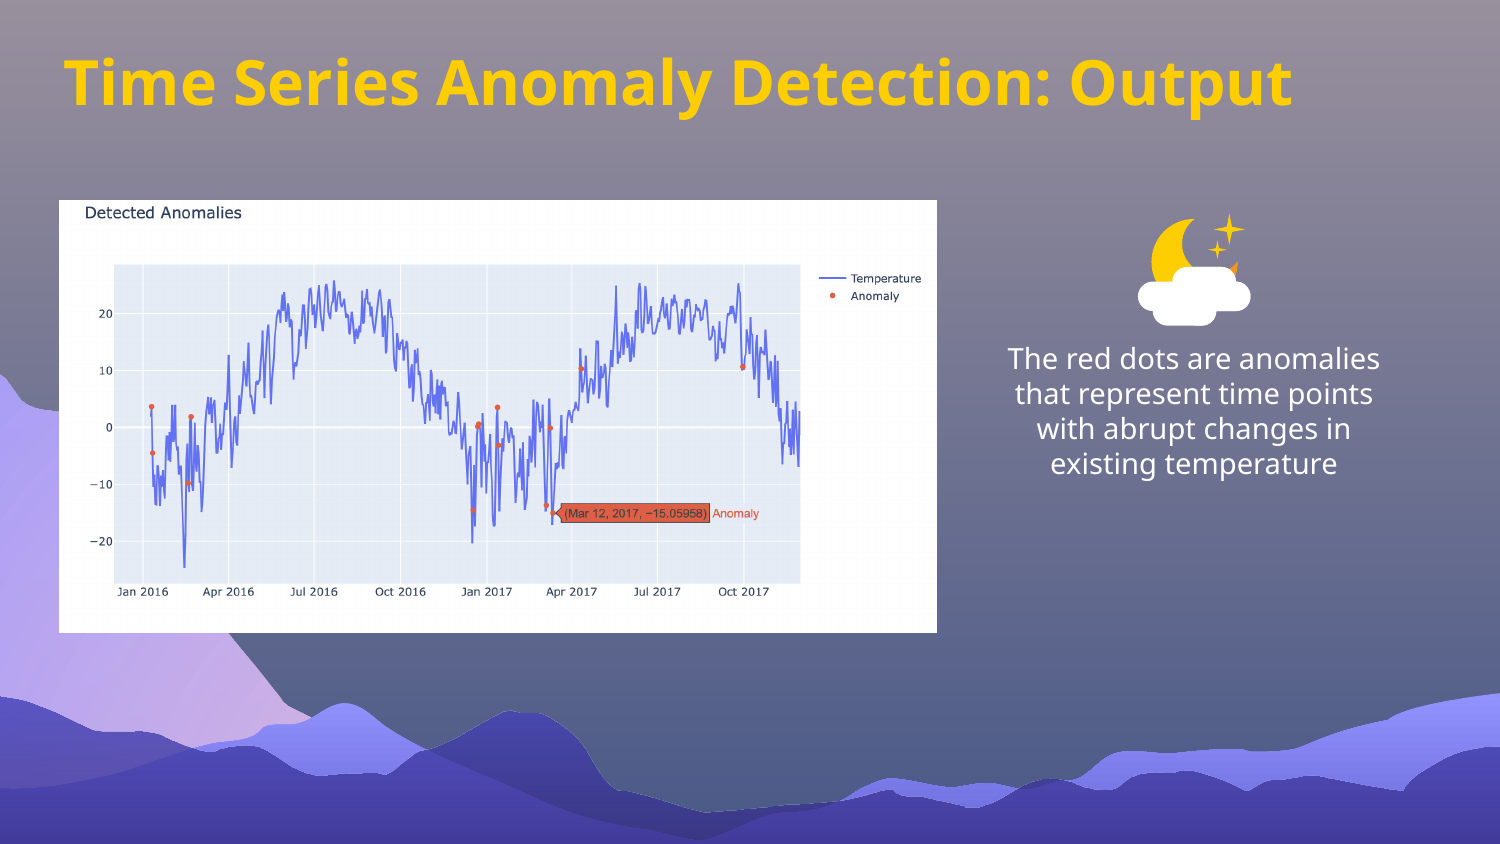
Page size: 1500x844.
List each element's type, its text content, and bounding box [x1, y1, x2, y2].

picture [58, 199, 938, 634]
title Time Series Anomaly Detection: Output [23, 36, 1311, 133]
subtitle The red dots are anomalies that represent time points with abrupt changes in existing temperature [982, 325, 1406, 508]
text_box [1137, 213, 1251, 326]
